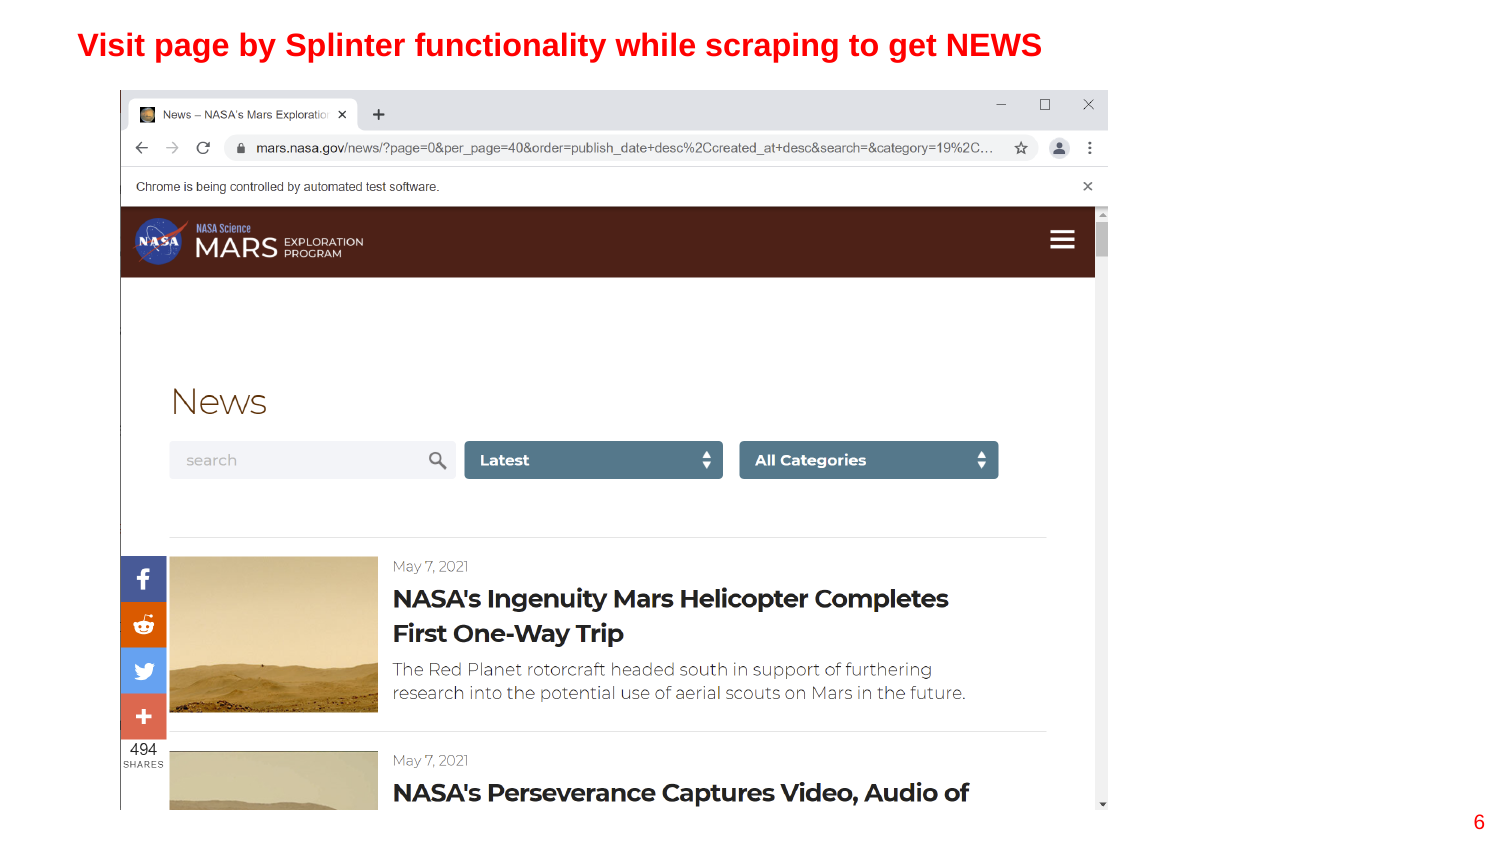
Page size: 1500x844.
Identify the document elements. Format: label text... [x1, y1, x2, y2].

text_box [120, 90, 1108, 810]
slide_number 6 [1149, 798, 1500, 844]
title Visit page by Splinter functionality while scraping to get NEWS [62, 16, 1410, 71]
